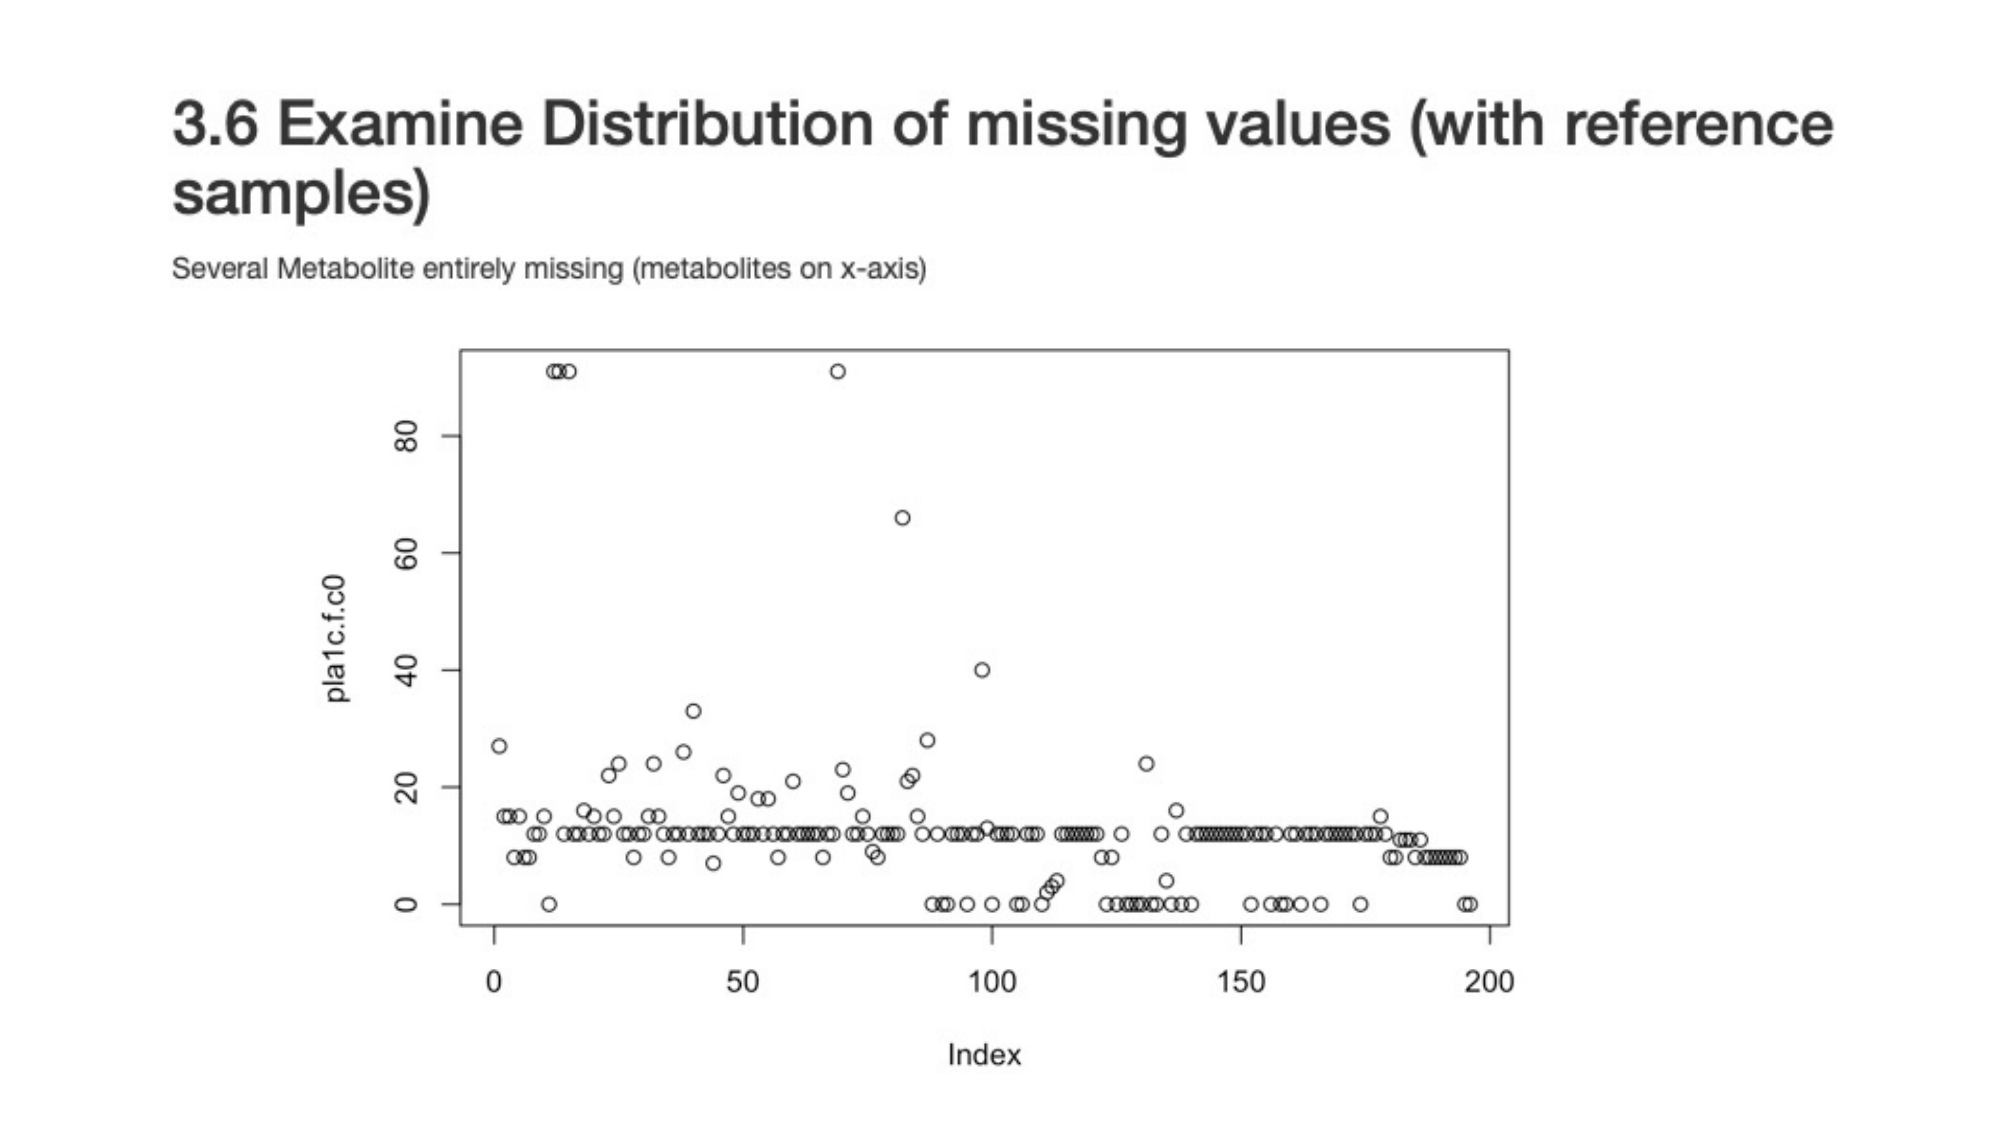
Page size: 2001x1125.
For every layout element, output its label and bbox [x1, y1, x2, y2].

picture [315, 330, 1537, 1080]
picture [153, 89, 1847, 302]
